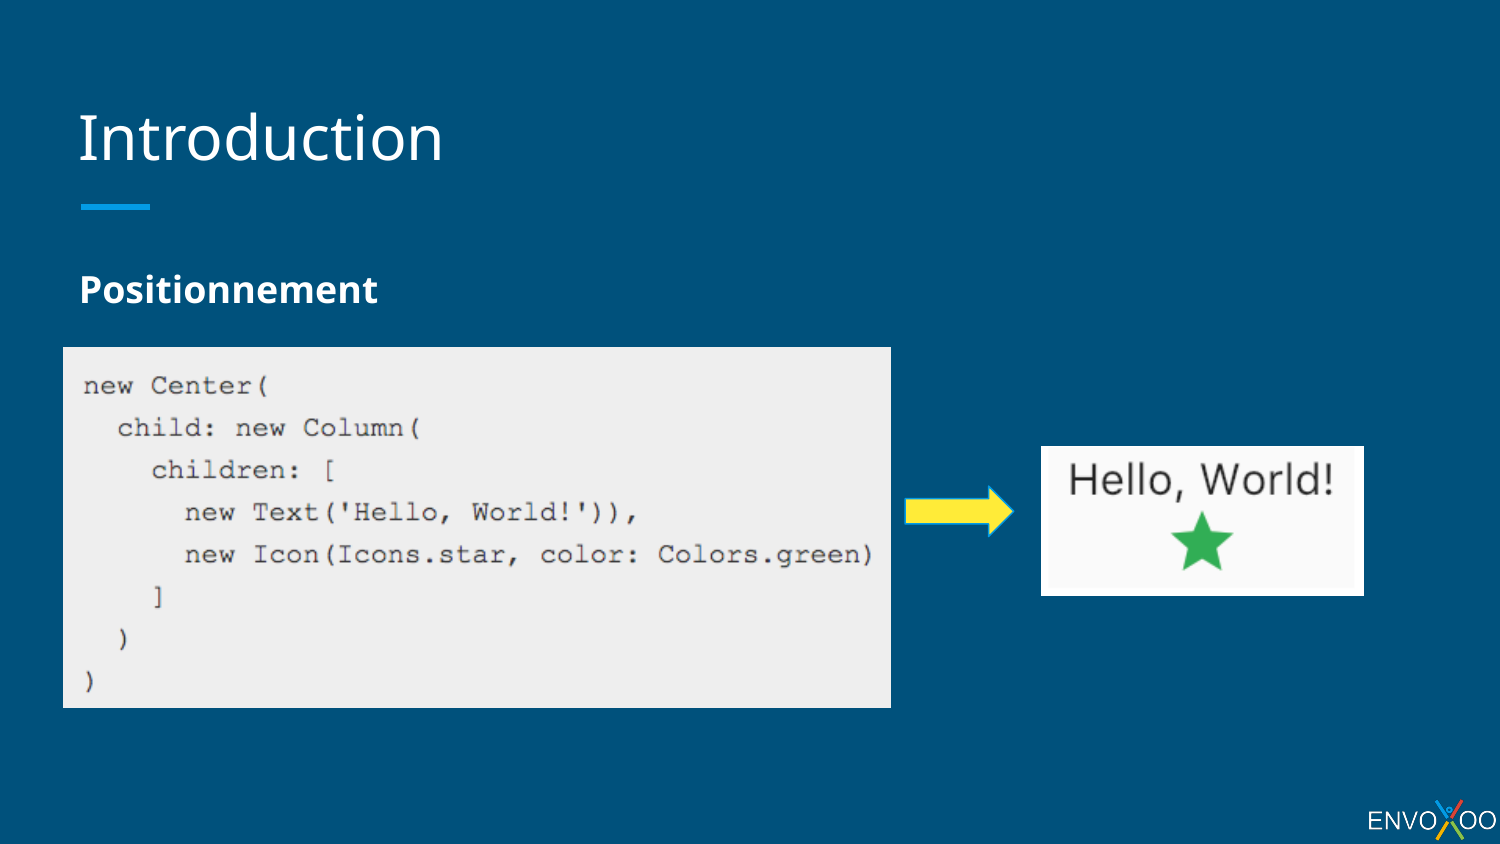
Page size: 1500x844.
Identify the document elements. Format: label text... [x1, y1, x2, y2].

picture [1042, 447, 1363, 595]
picture [1452, 822, 1463, 838]
picture [64, 348, 890, 707]
picture [1437, 822, 1448, 840]
text_box [905, 486, 1014, 537]
picture [1451, 800, 1462, 818]
list Positionnement [63, 244, 1437, 750]
title Introduction [63, 75, 1437, 188]
picture [1370, 812, 1382, 829]
